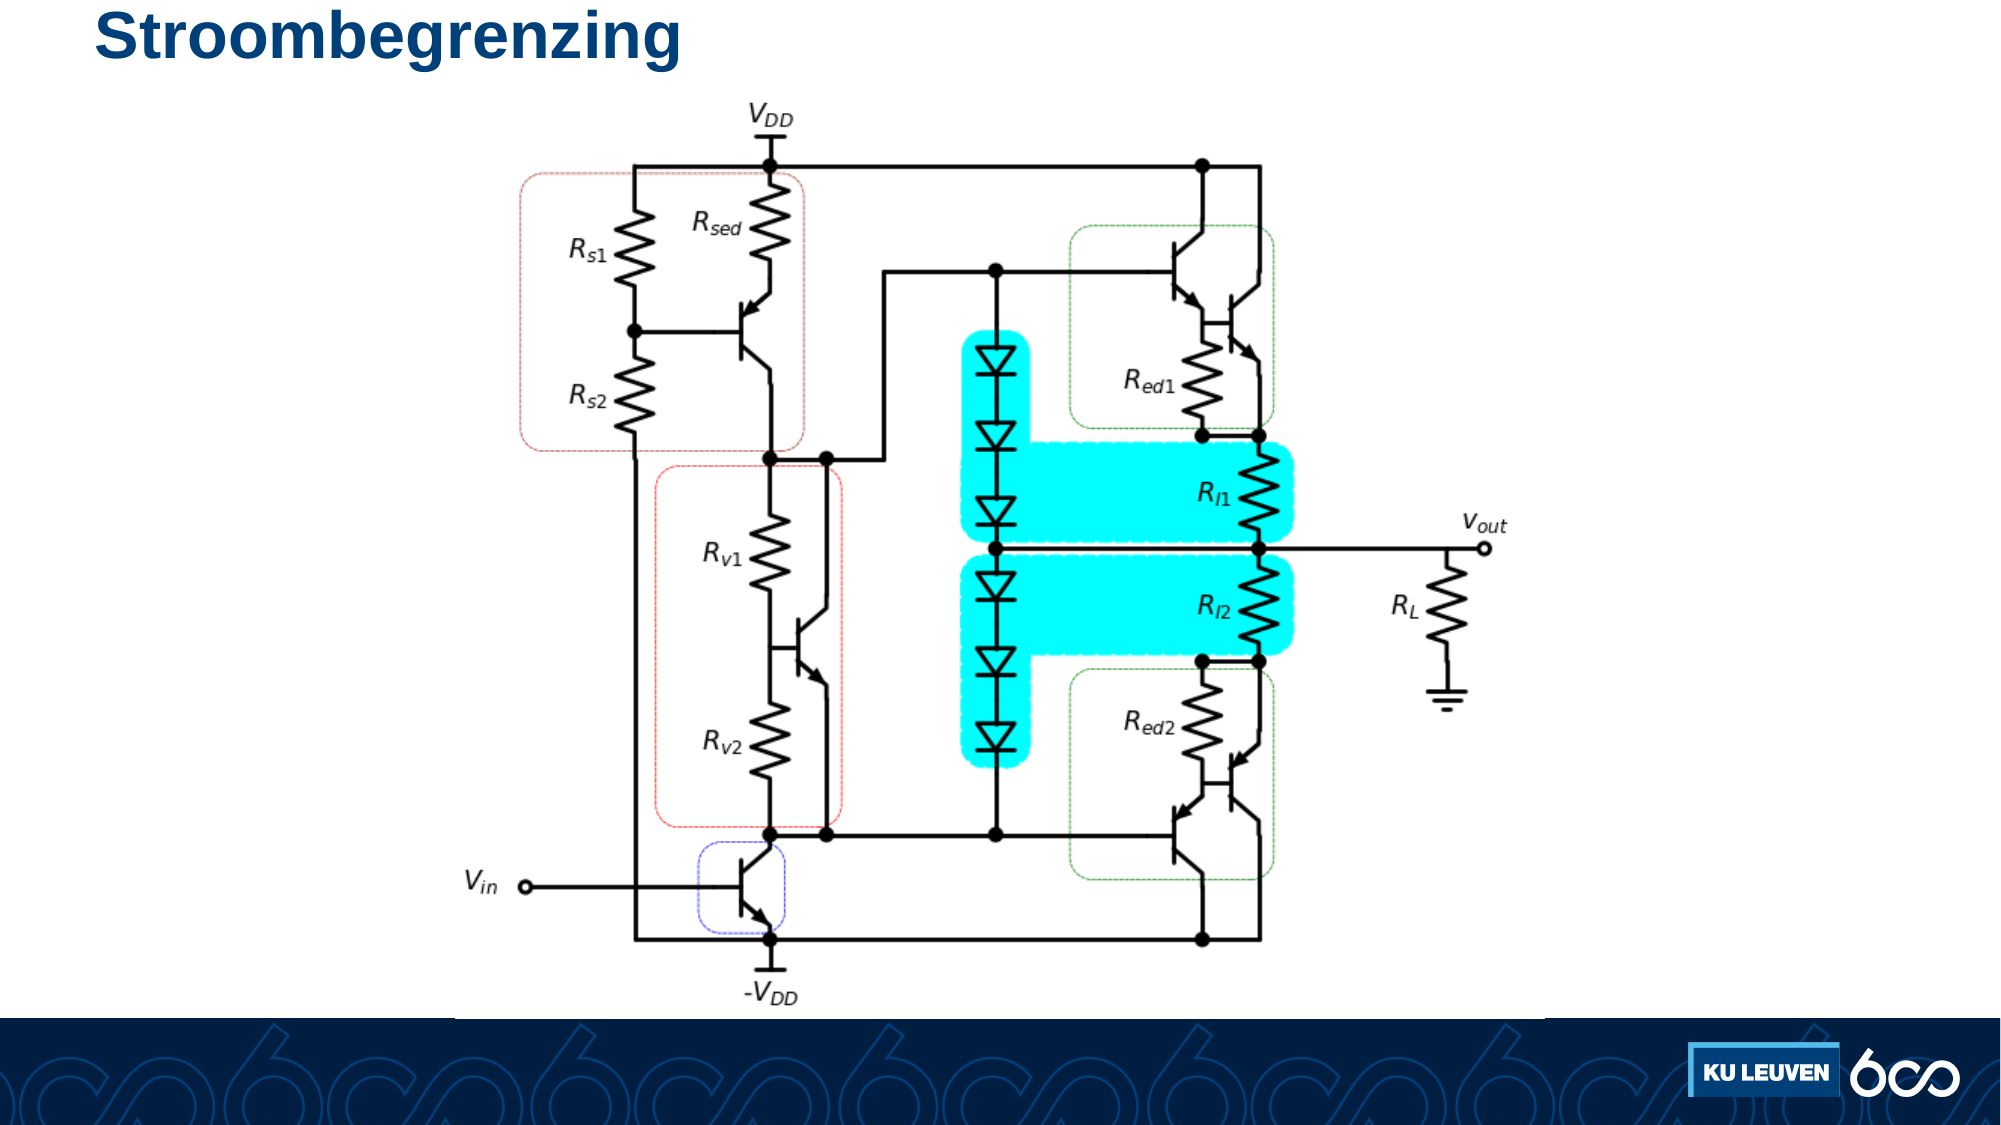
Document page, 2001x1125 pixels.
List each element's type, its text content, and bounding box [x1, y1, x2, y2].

title Stroombegrenzing [94, 0, 1906, 108]
picture [0, 88, 2001, 1125]
